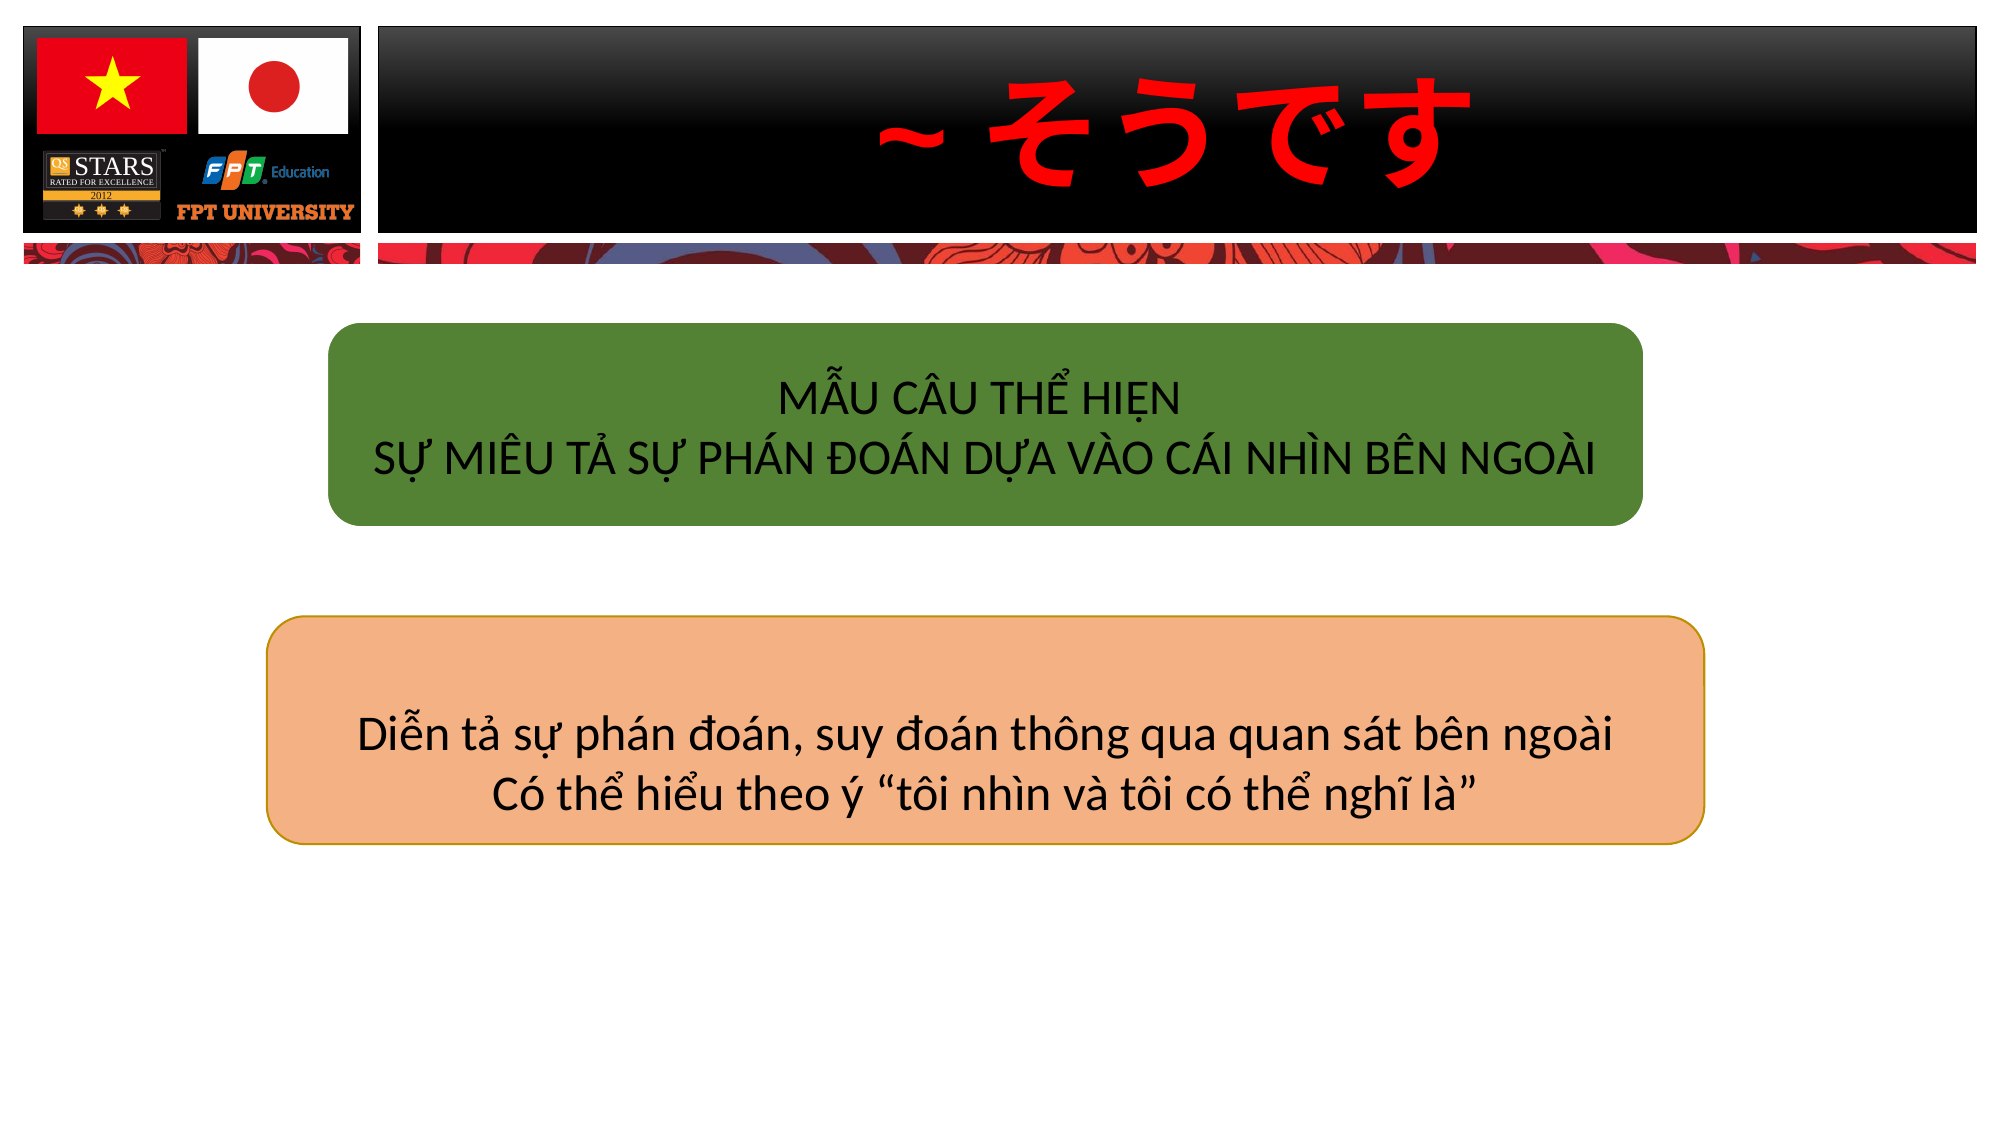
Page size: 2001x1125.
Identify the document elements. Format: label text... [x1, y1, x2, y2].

picture [37, 38, 187, 134]
picture [23, 243, 361, 264]
text_box MẪU CÂU THỂ HIỆN SỰ MIÊU TẢ SỰ PHÁN ĐOÁN DỰA VÀO CÁI NHÌN BÊN NGOÀI [324, 319, 1647, 530]
text_box ~そうです [378, 26, 1977, 233]
picture [198, 38, 349, 134]
picture [36, 136, 361, 233]
picture [378, 243, 1977, 264]
text_box [23, 26, 361, 233]
text_box Diễn tả sự phán đoán, suy đoán thông qua quan sát bên ngoài Có thể hiểu theo ý “tôi nhìn và tôi có thể nghĩ là” [265, 615, 1706, 846]
